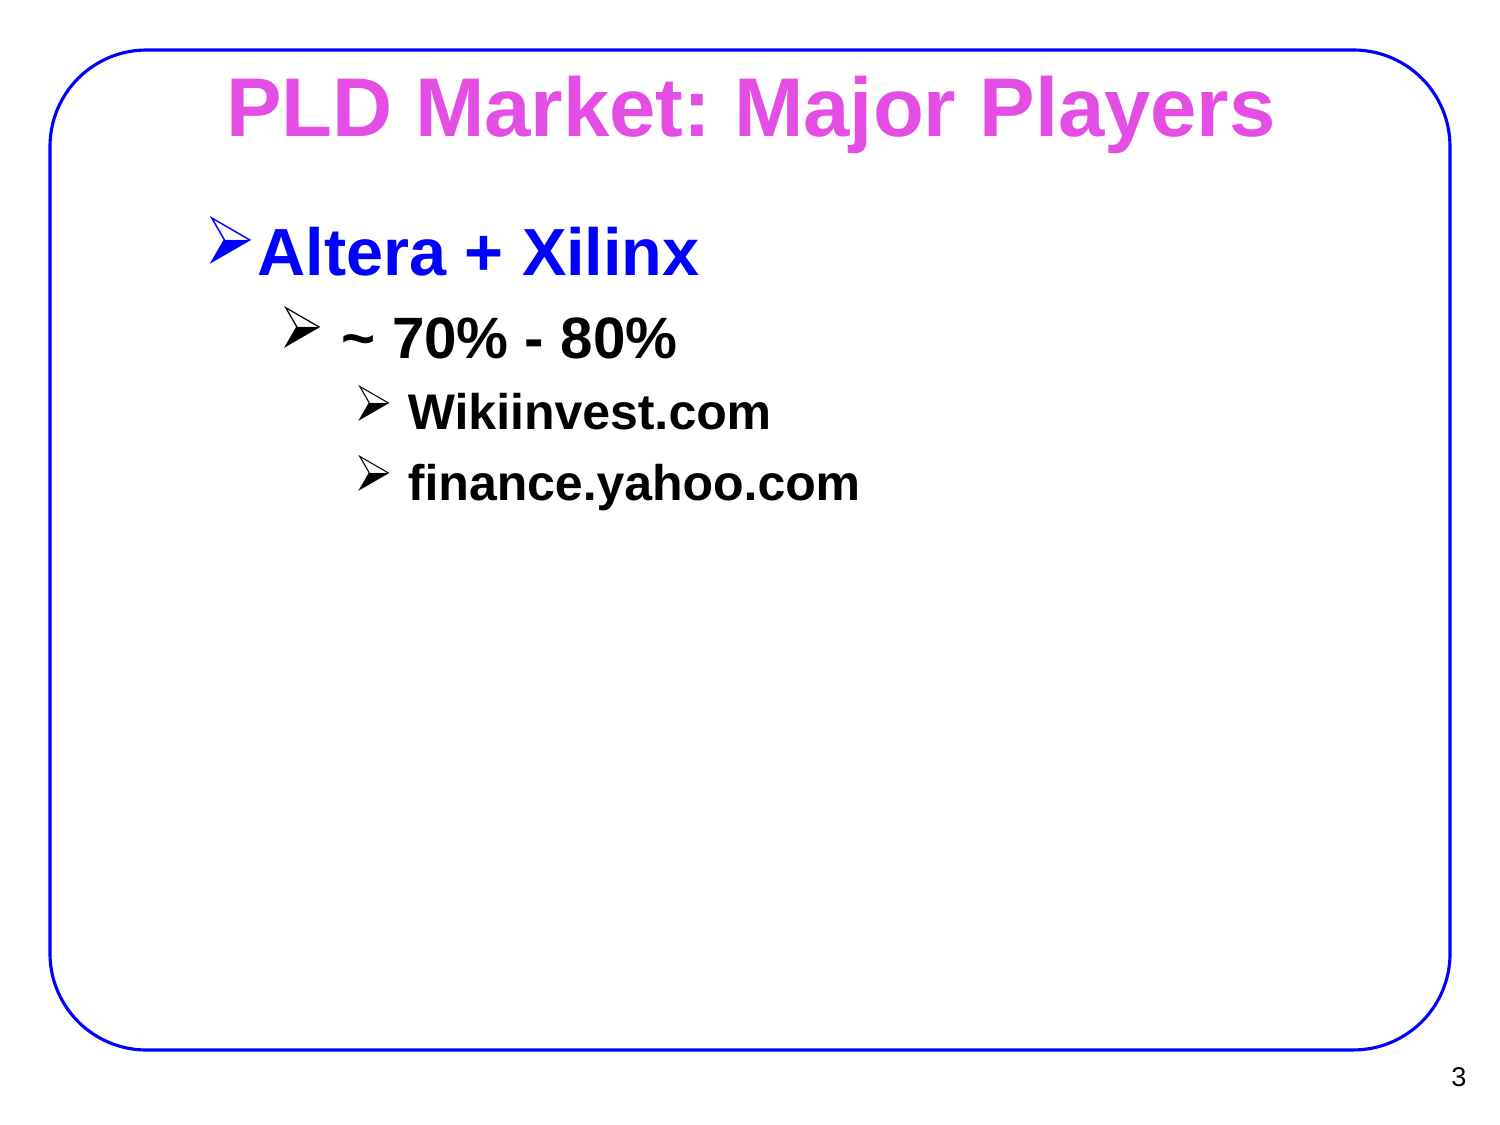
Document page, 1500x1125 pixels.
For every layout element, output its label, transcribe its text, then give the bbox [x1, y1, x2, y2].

list Altera + Xilinx ~ 70% - 80% Wikiinvest.com finance.yahoo.com [112, 199, 1388, 963]
slide_number 3 [1388, 1047, 1481, 1104]
title PLD Market: Major Players [113, 65, 1390, 140]
